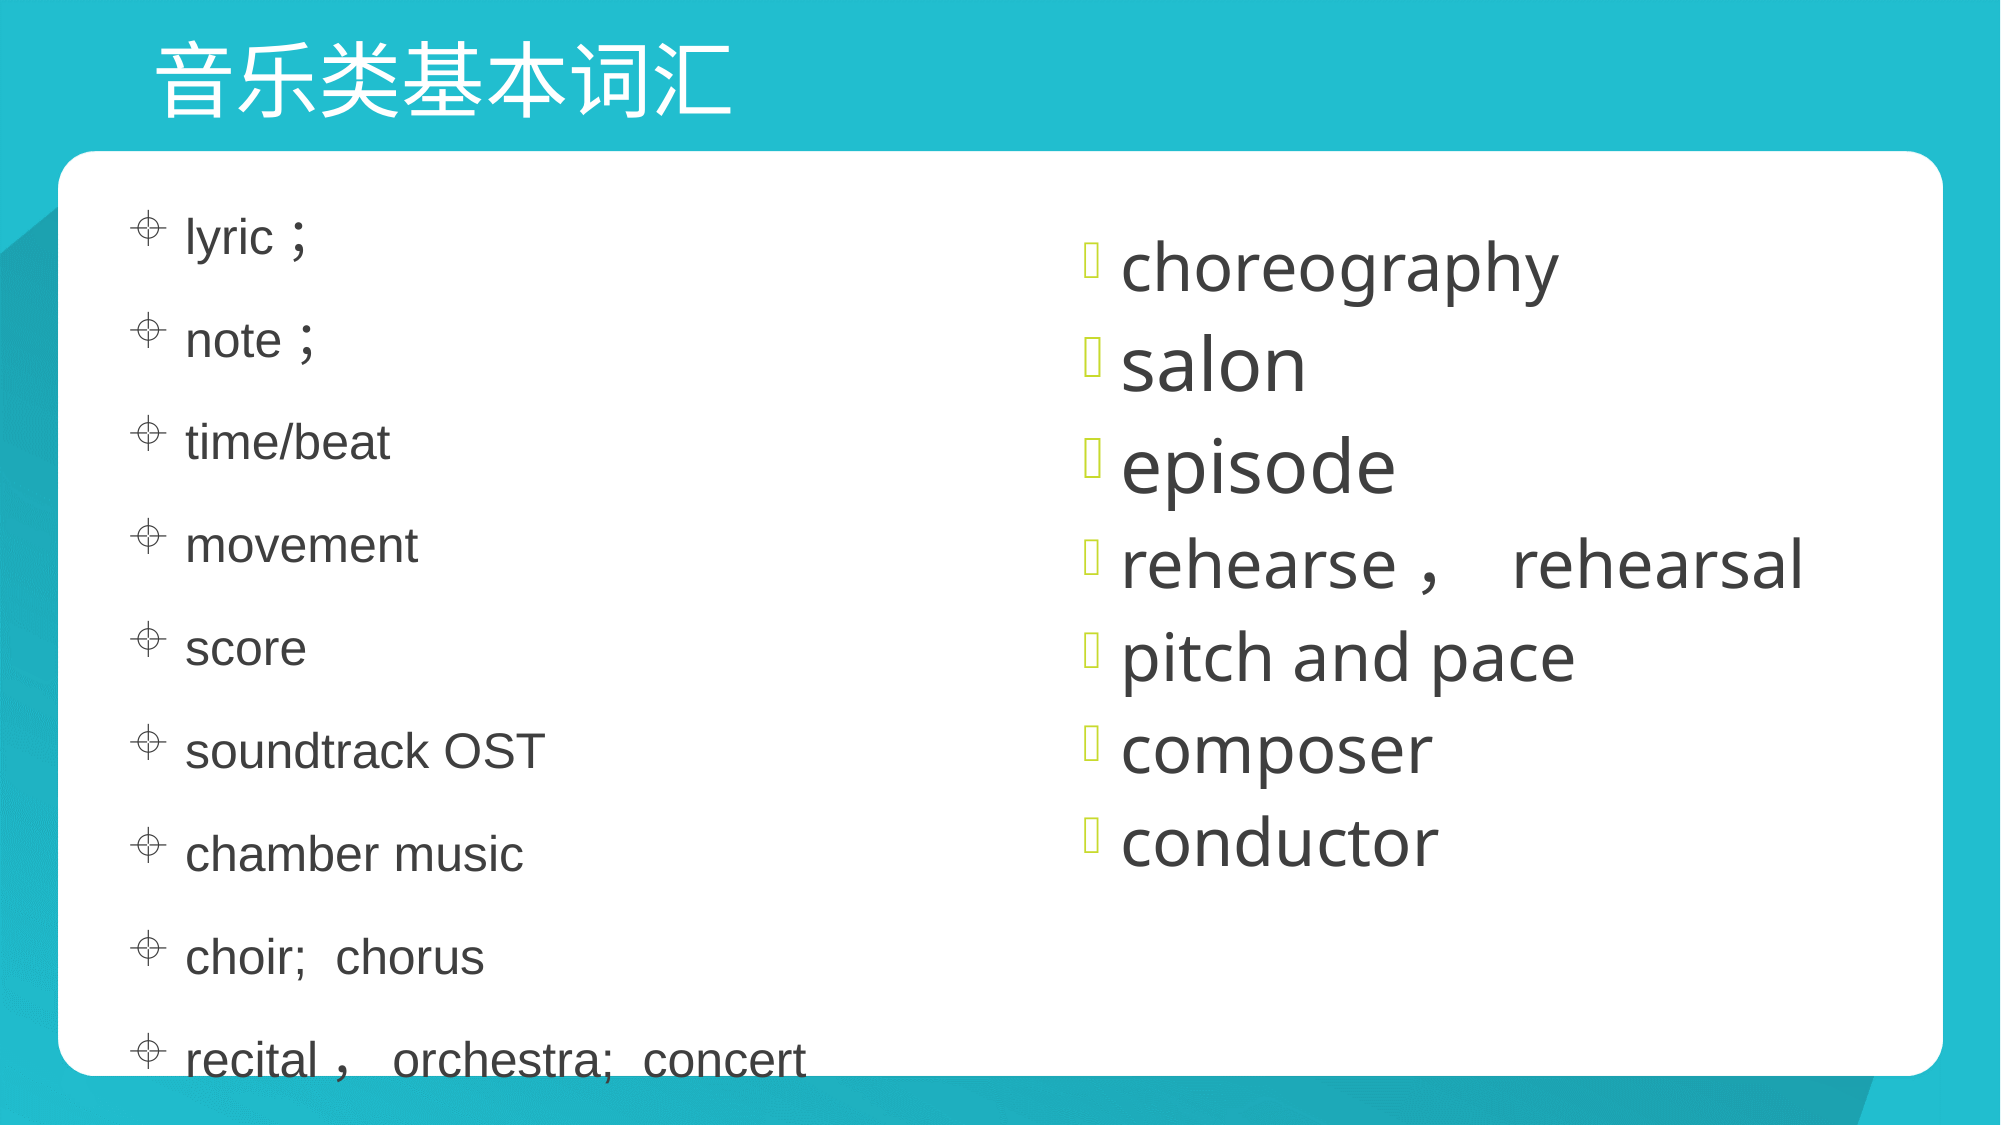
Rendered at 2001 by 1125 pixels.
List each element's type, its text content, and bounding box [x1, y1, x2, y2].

title 音乐类基本词汇 [137, 26, 1863, 143]
picture [0, 0, 2001, 1125]
text_box choreography salon episode rehearse， rehearsal pitch and pace composer conductor [1052, 218, 2000, 906]
list lyric； note； time/beat movement score soundtrack OST chamber music choir; chorus recital，orchestra; concert [111, 178, 1825, 947]
